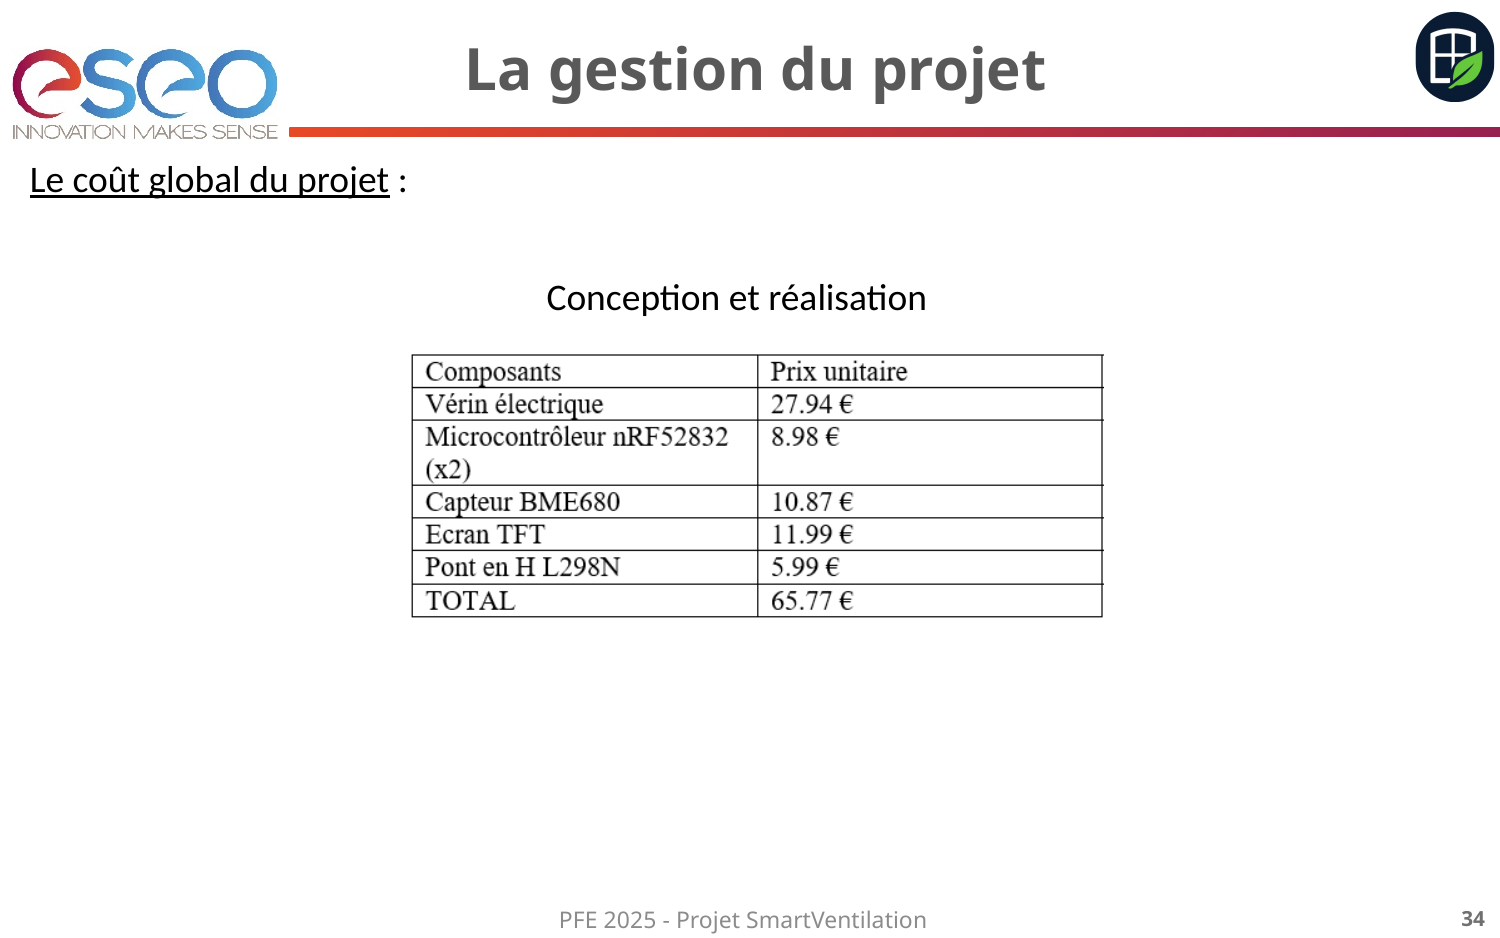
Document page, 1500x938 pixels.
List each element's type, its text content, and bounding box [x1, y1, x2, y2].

slide_number 34 [1316, 901, 1500, 938]
text_box Conception et réalisation [490, 265, 985, 326]
picture [11, 46, 278, 150]
title La gestion du projet [289, 7, 1223, 127]
picture [1414, 11, 1495, 103]
text_box Le coût global du projet : [14, 147, 941, 208]
footer PFE 2025 - Projet SmartVentilation [490, 901, 997, 937]
picture [408, 352, 1104, 621]
